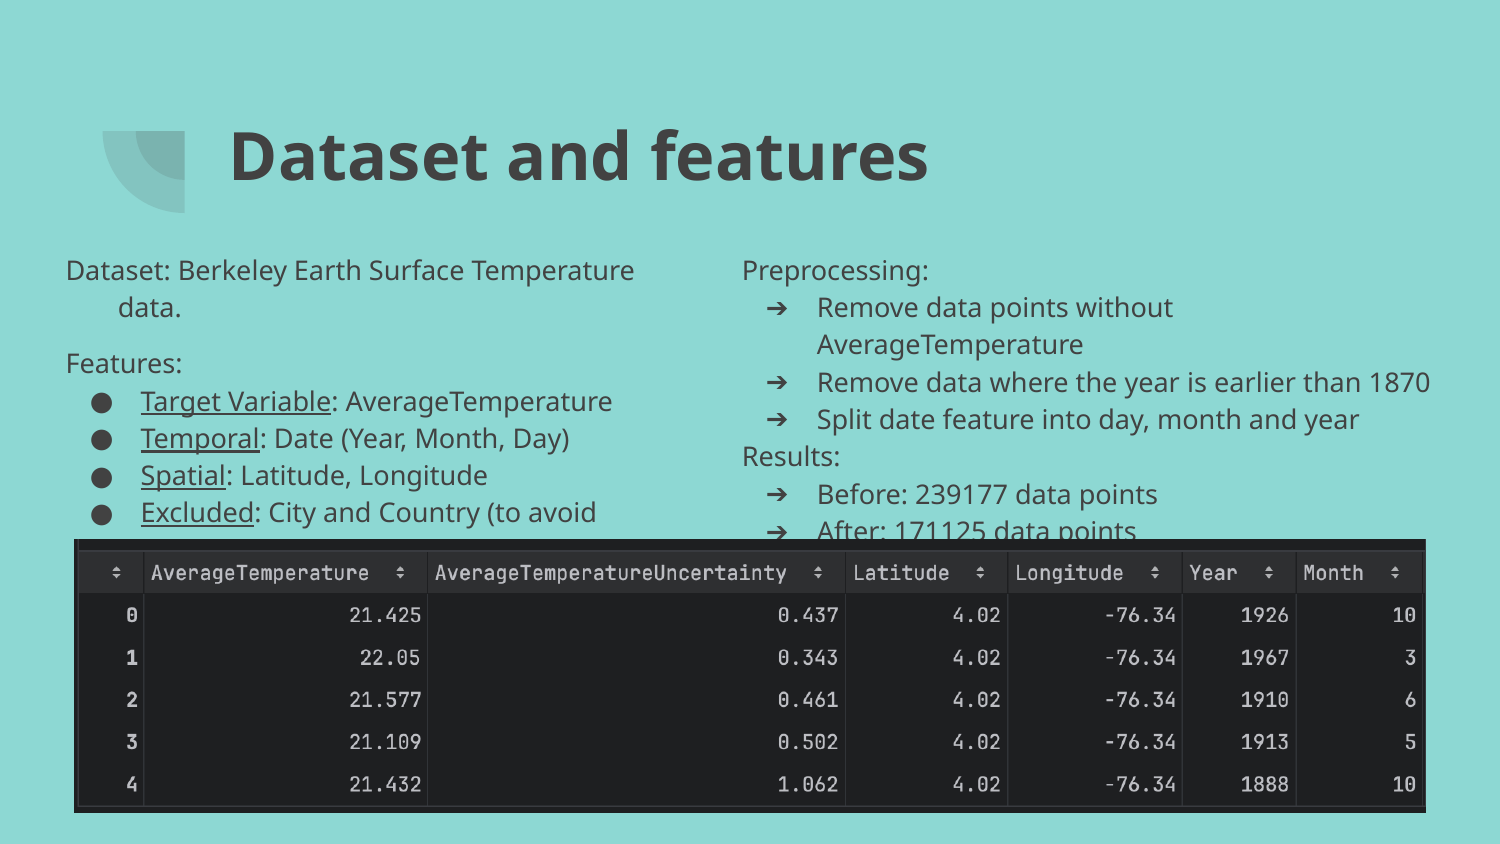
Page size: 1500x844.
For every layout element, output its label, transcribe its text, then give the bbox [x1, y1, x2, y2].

title Dataset and features [213, 98, 1368, 263]
list Dataset: Berkeley Earth Surface Temperature data. Features: Target Variable: AverageTemperature Temporal: Date (Year, Month, Day) Spatial: Latitude, Longitude Excluded: City and Country (to avoid redundancy) [50, 233, 704, 739]
list Preprocessing: Remove data points without AverageTemperature Remove data where the year is earlier than 1870 Split date feature into day, month and year Results: Before: 239177 data points After: 171125 data points [726, 233, 1450, 739]
picture [74, 539, 1426, 813]
